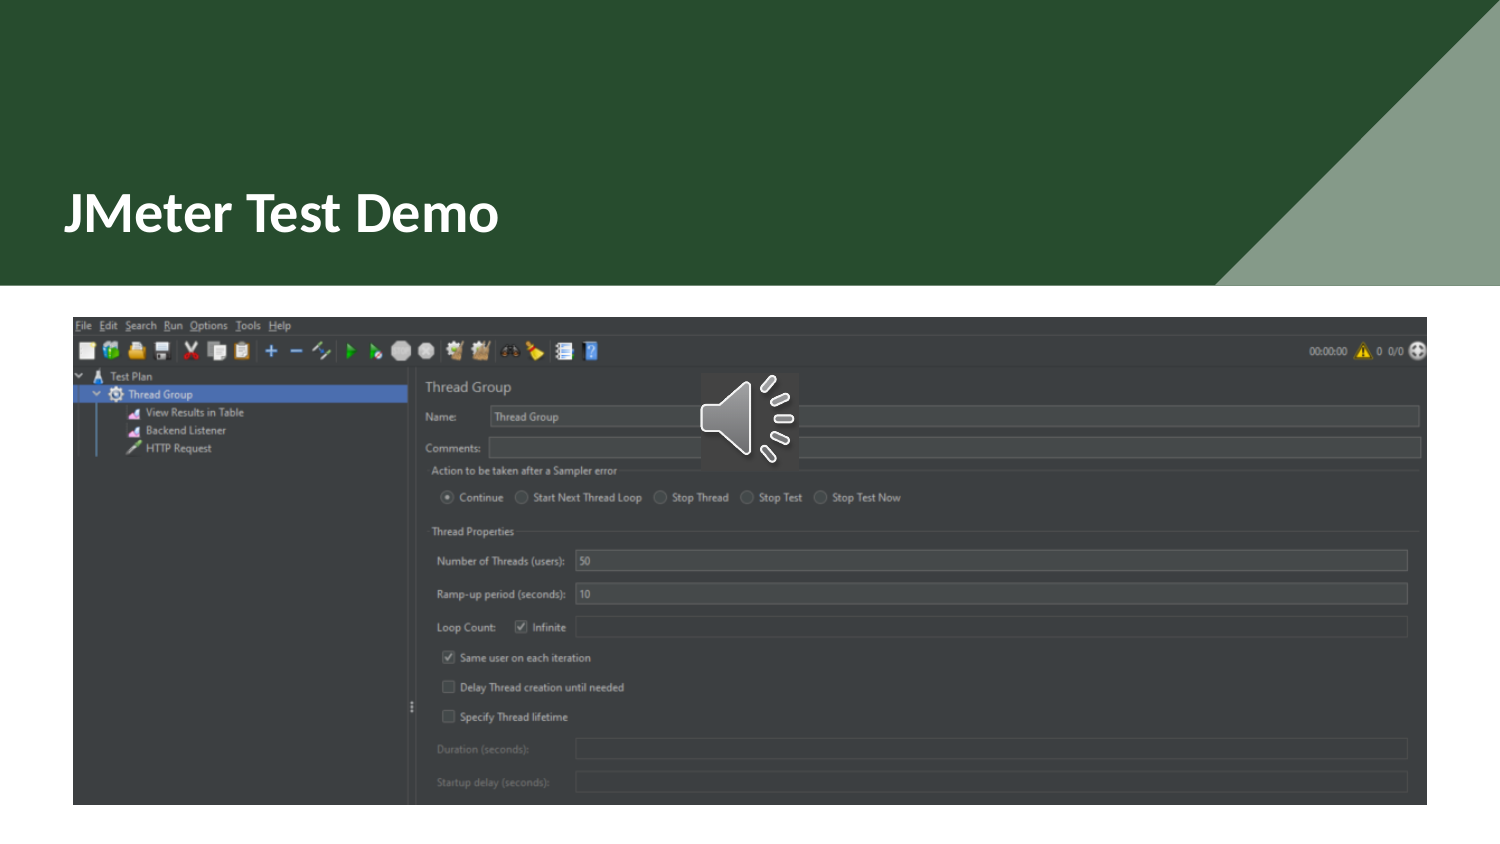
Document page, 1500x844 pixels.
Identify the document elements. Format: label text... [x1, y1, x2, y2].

picture [73, 317, 1427, 806]
title JMeter Test Demo [53, 24, 914, 250]
